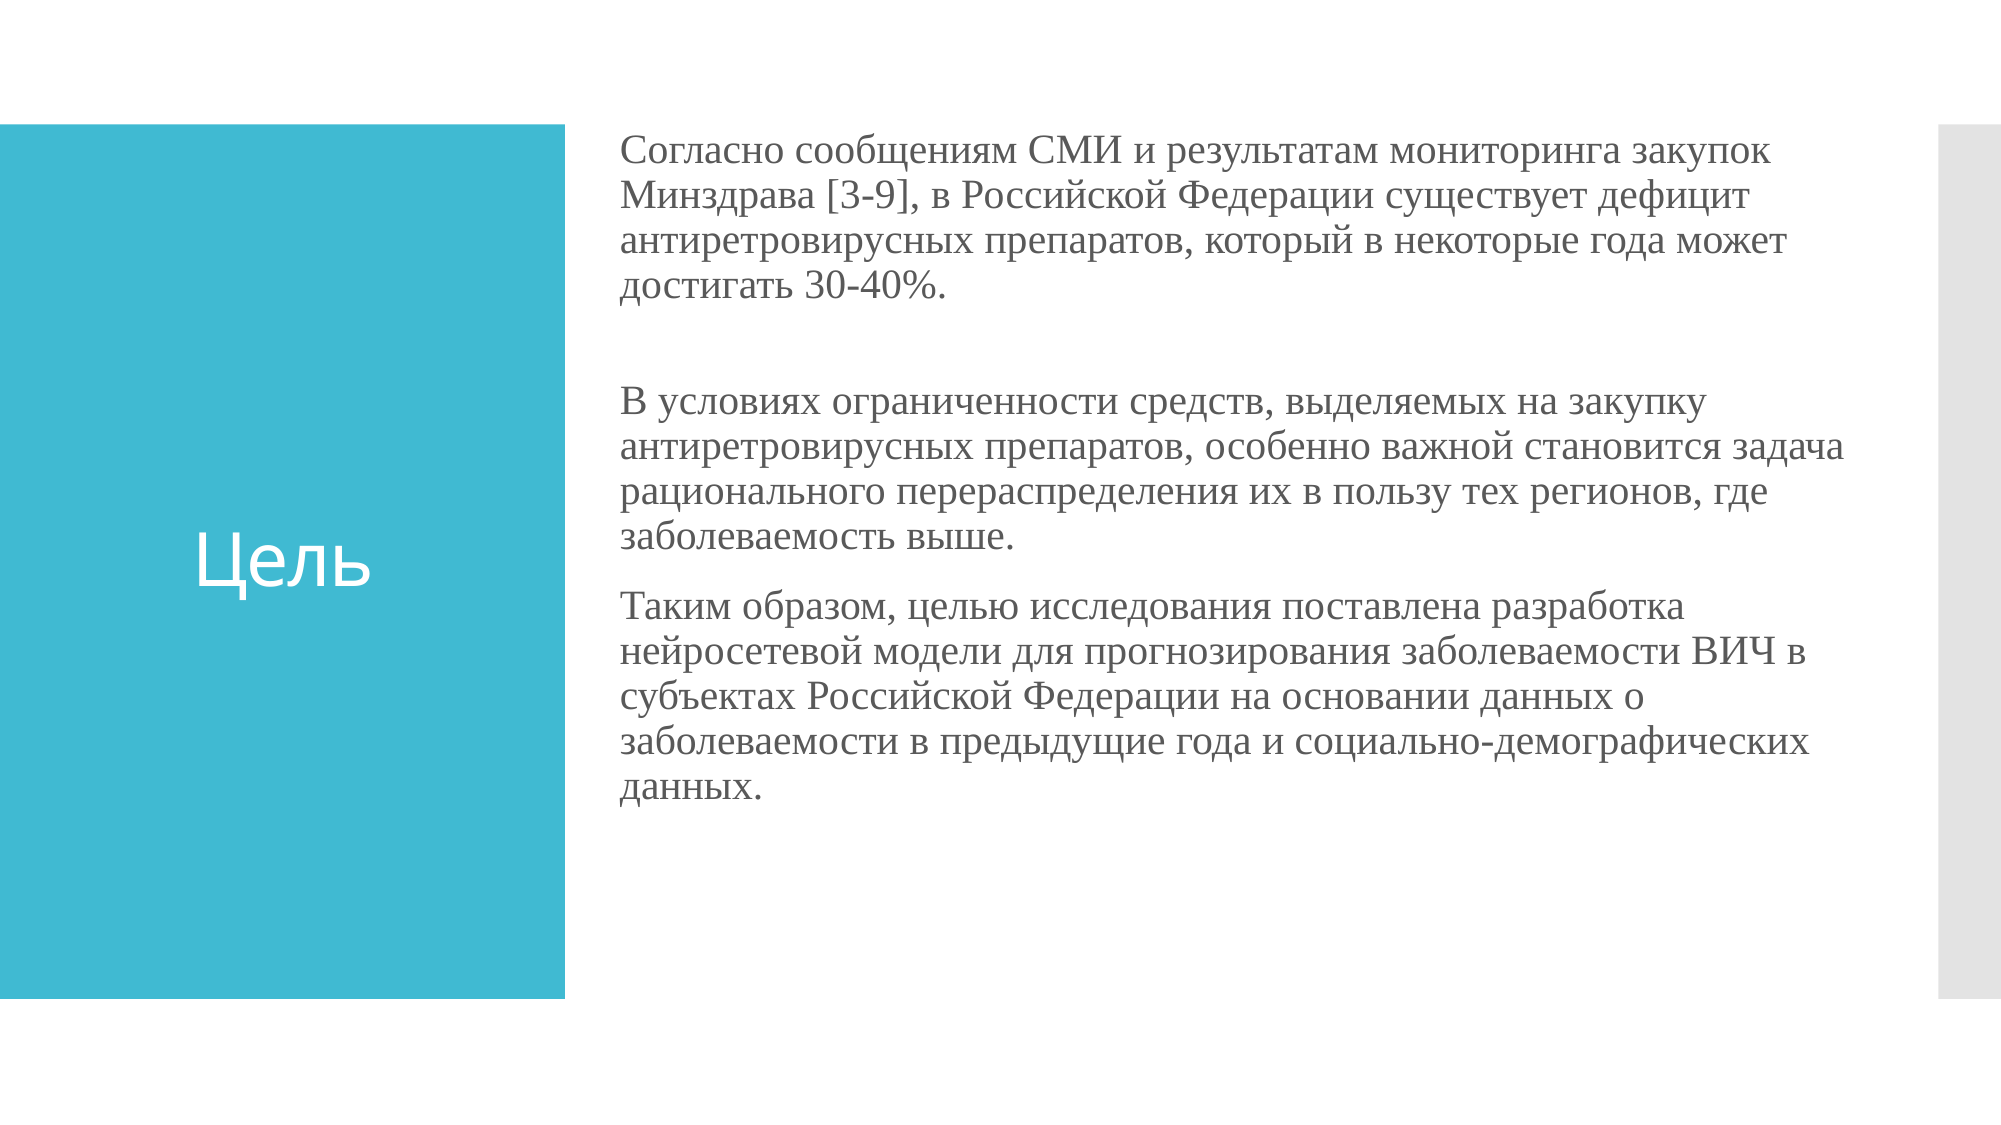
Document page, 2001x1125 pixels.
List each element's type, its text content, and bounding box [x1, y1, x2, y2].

title Цель [41, 184, 525, 940]
list Согласно сообщениям СМИ и результатам мониторинга закупок Минздрава [3-9], в Российской Федерации существует дефицит антиретровирусных препаратов, который в некоторые года может достигать 30-40%. В условиях ограниченности средств, выделяемых на закупку антиретровирусных препаратов, особенно важной становится задача рационального перераспределения их в пользу тех регионов, где заболеваемость выше. Таким образом, целью исследования поставлена разработка нейросетевой модели для прогнозирования заболеваемости ВИЧ в субъектах Российской Федерации на основании данных о заболеваемости в предыдущие года и социально-демографических данных. [604, 17, 1922, 920]
